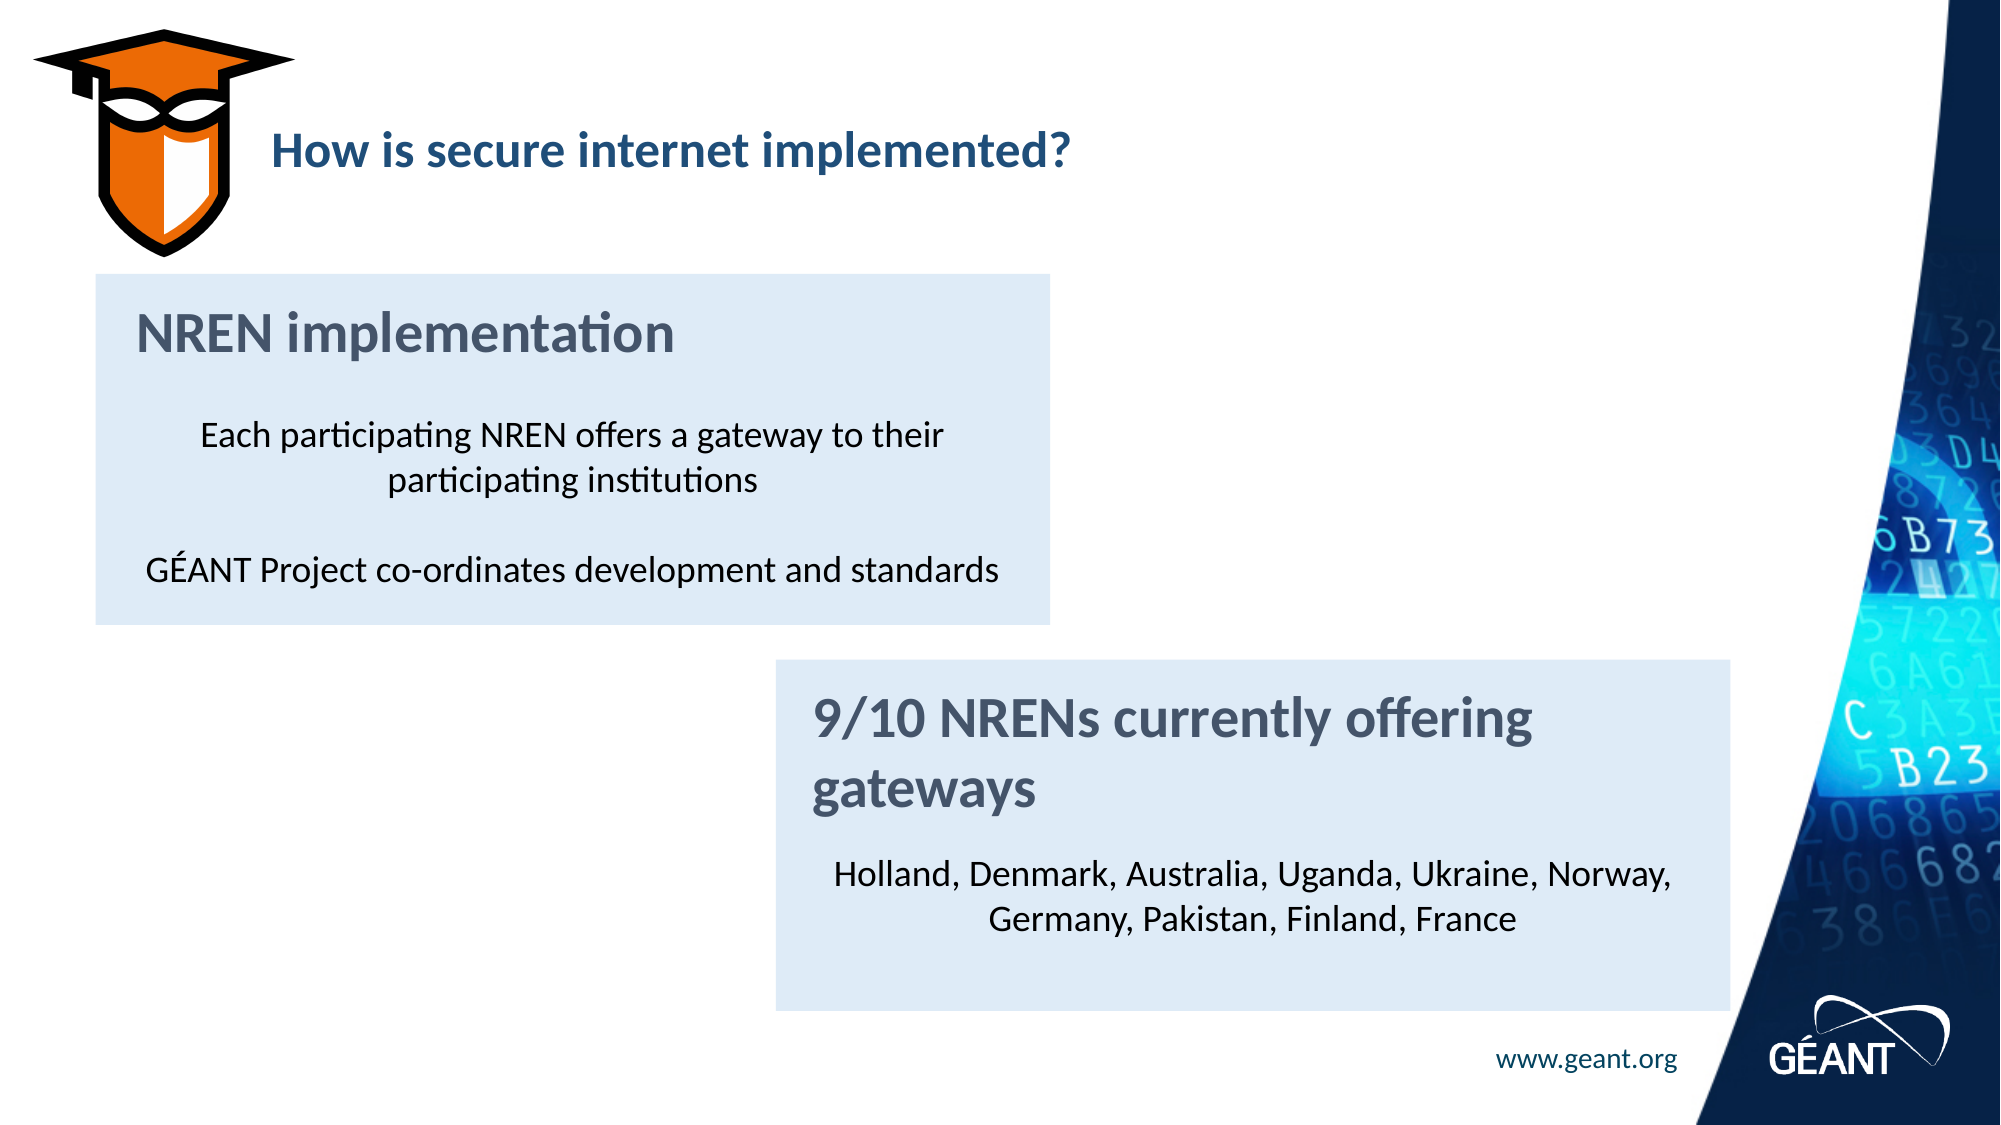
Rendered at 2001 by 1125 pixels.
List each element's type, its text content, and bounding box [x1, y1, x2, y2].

picture [1530, 0, 2000, 1125]
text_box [95, 273, 1051, 626]
title How is secure internet implemented? [308, 115, 1880, 187]
picture [1987, 777, 2000, 784]
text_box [775, 659, 1731, 1011]
picture [20, 16, 308, 270]
